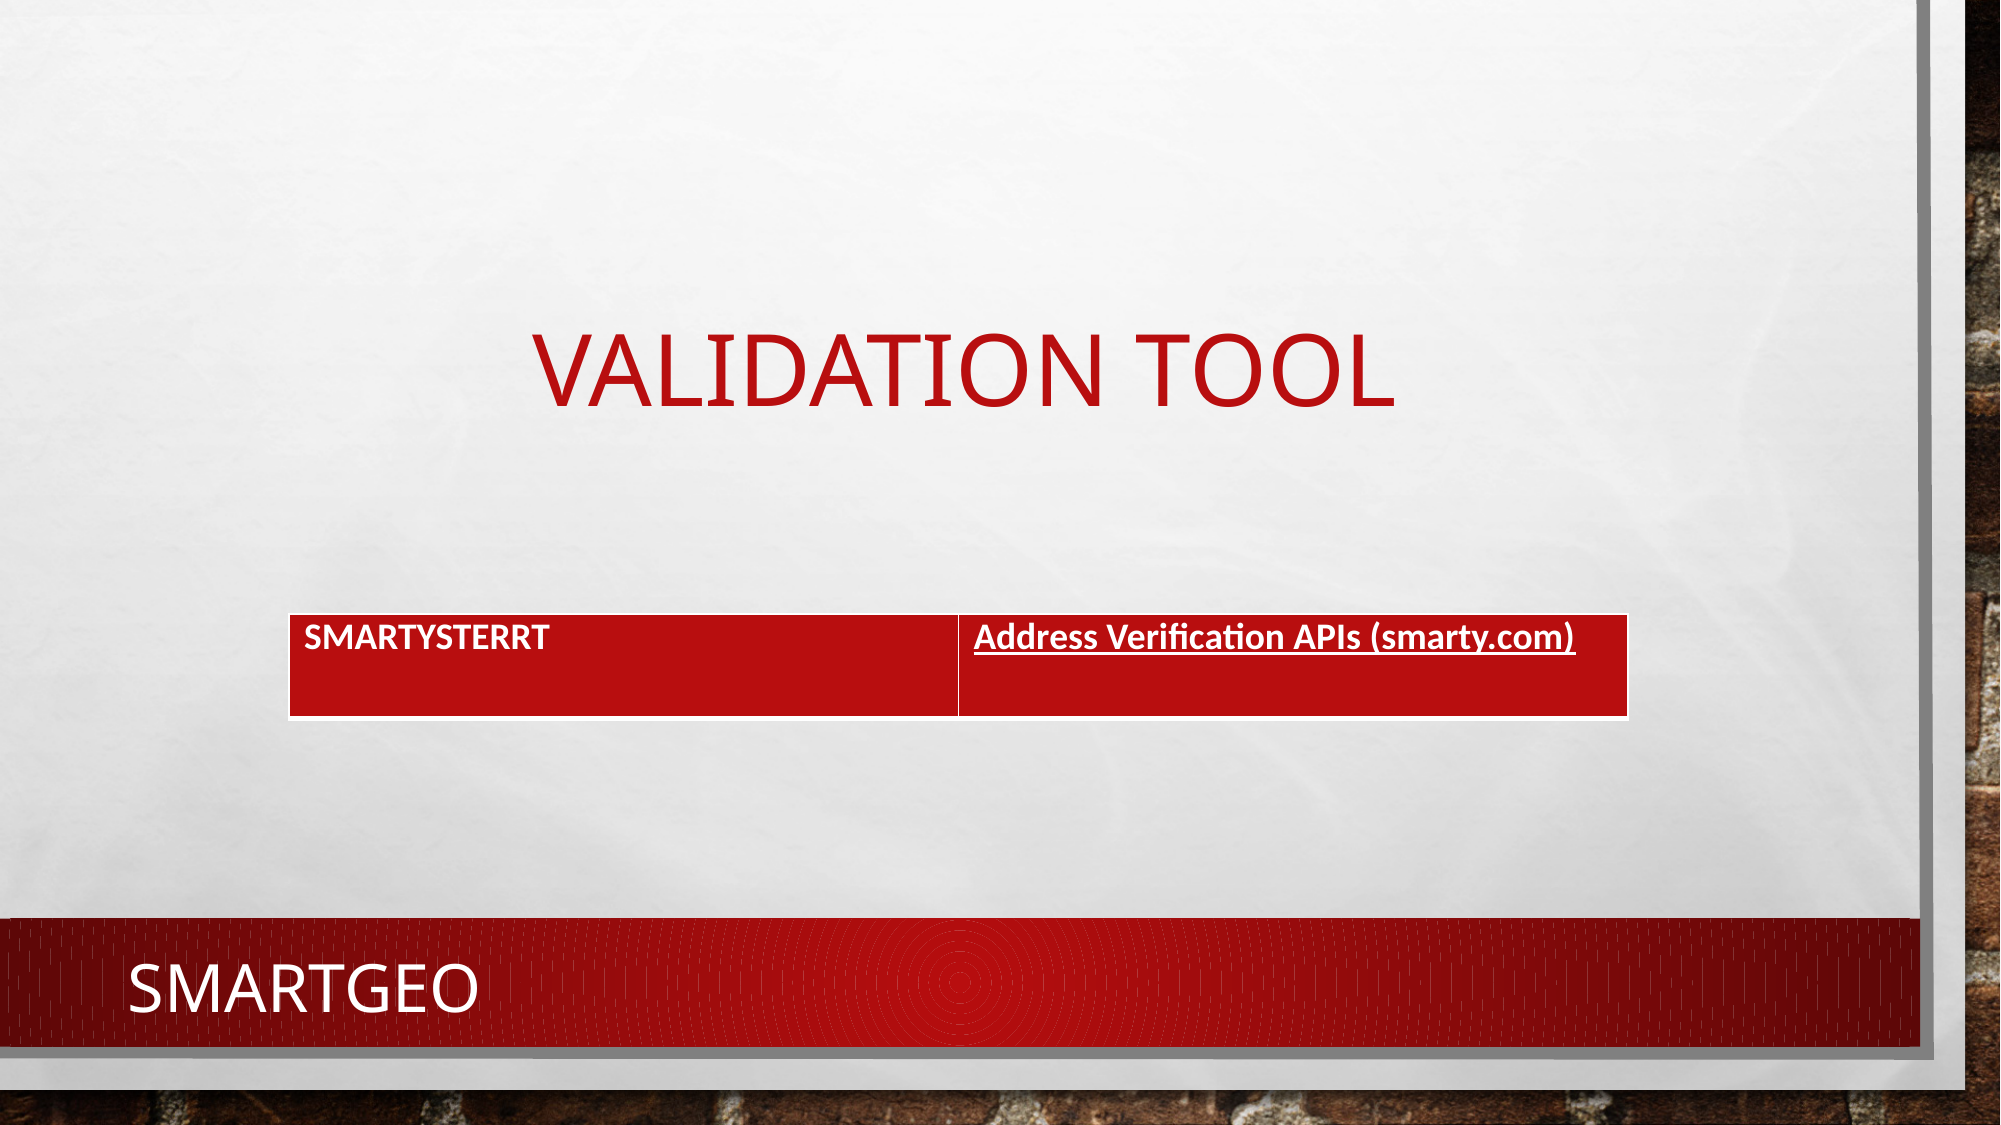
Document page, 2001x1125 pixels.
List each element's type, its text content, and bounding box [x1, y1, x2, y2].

table_header Address Verification APIs (smarty.com) [959, 615, 1627, 716]
title Validation TOOL [112, 112, 1818, 637]
picture [0, 0, 2000, 1125]
table_header SMARTYSTERRT [290, 615, 958, 716]
footer SMARTGEO [112, 944, 1015, 1027]
